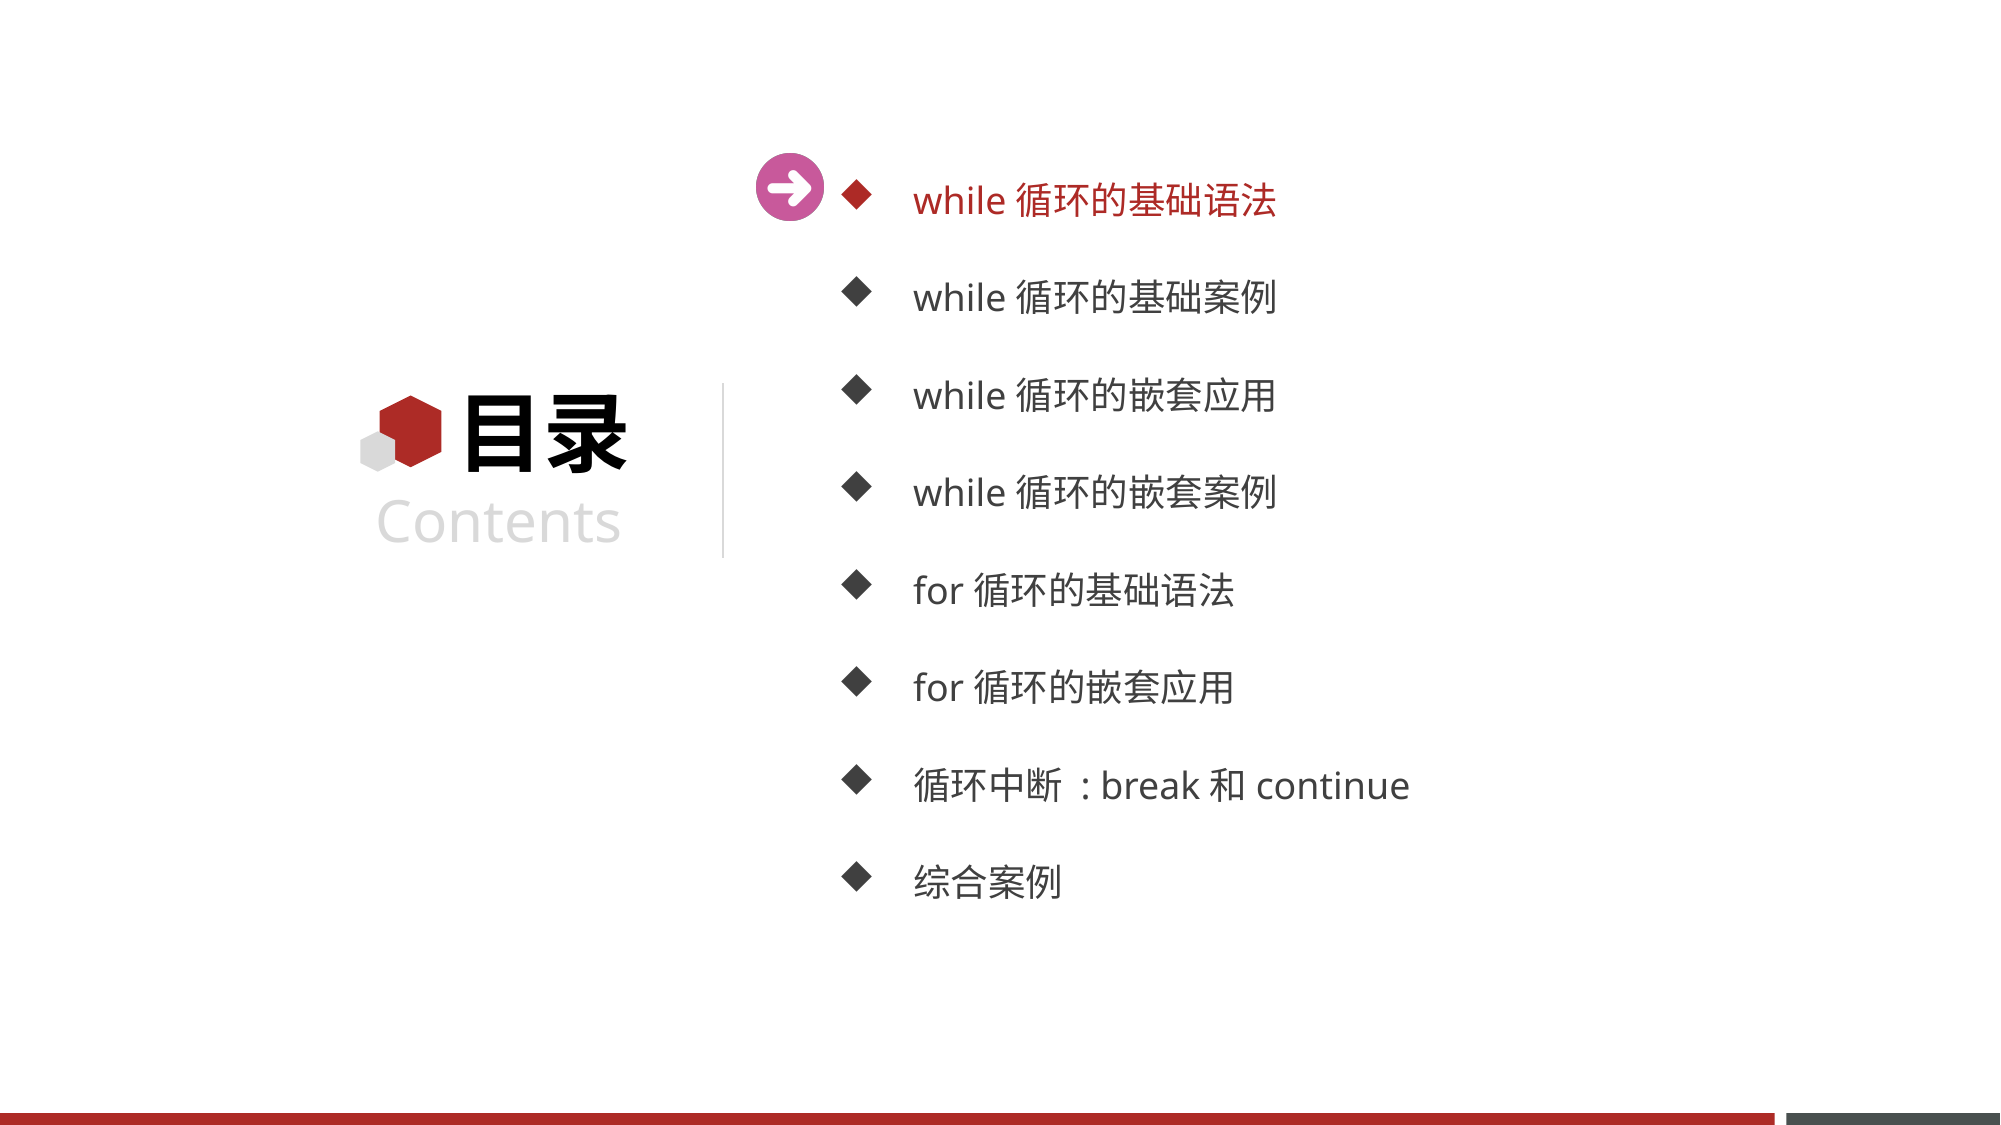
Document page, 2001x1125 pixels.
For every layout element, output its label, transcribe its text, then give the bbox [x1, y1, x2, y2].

list while循环的基础语法 while循环的基础案例 while循环的嵌套应用 while循环的嵌套案例 for循环的基础语法 for循环的嵌套应用 循环中断 : break和continue 综合案例 [823, 168, 1804, 868]
picture [755, 152, 824, 221]
